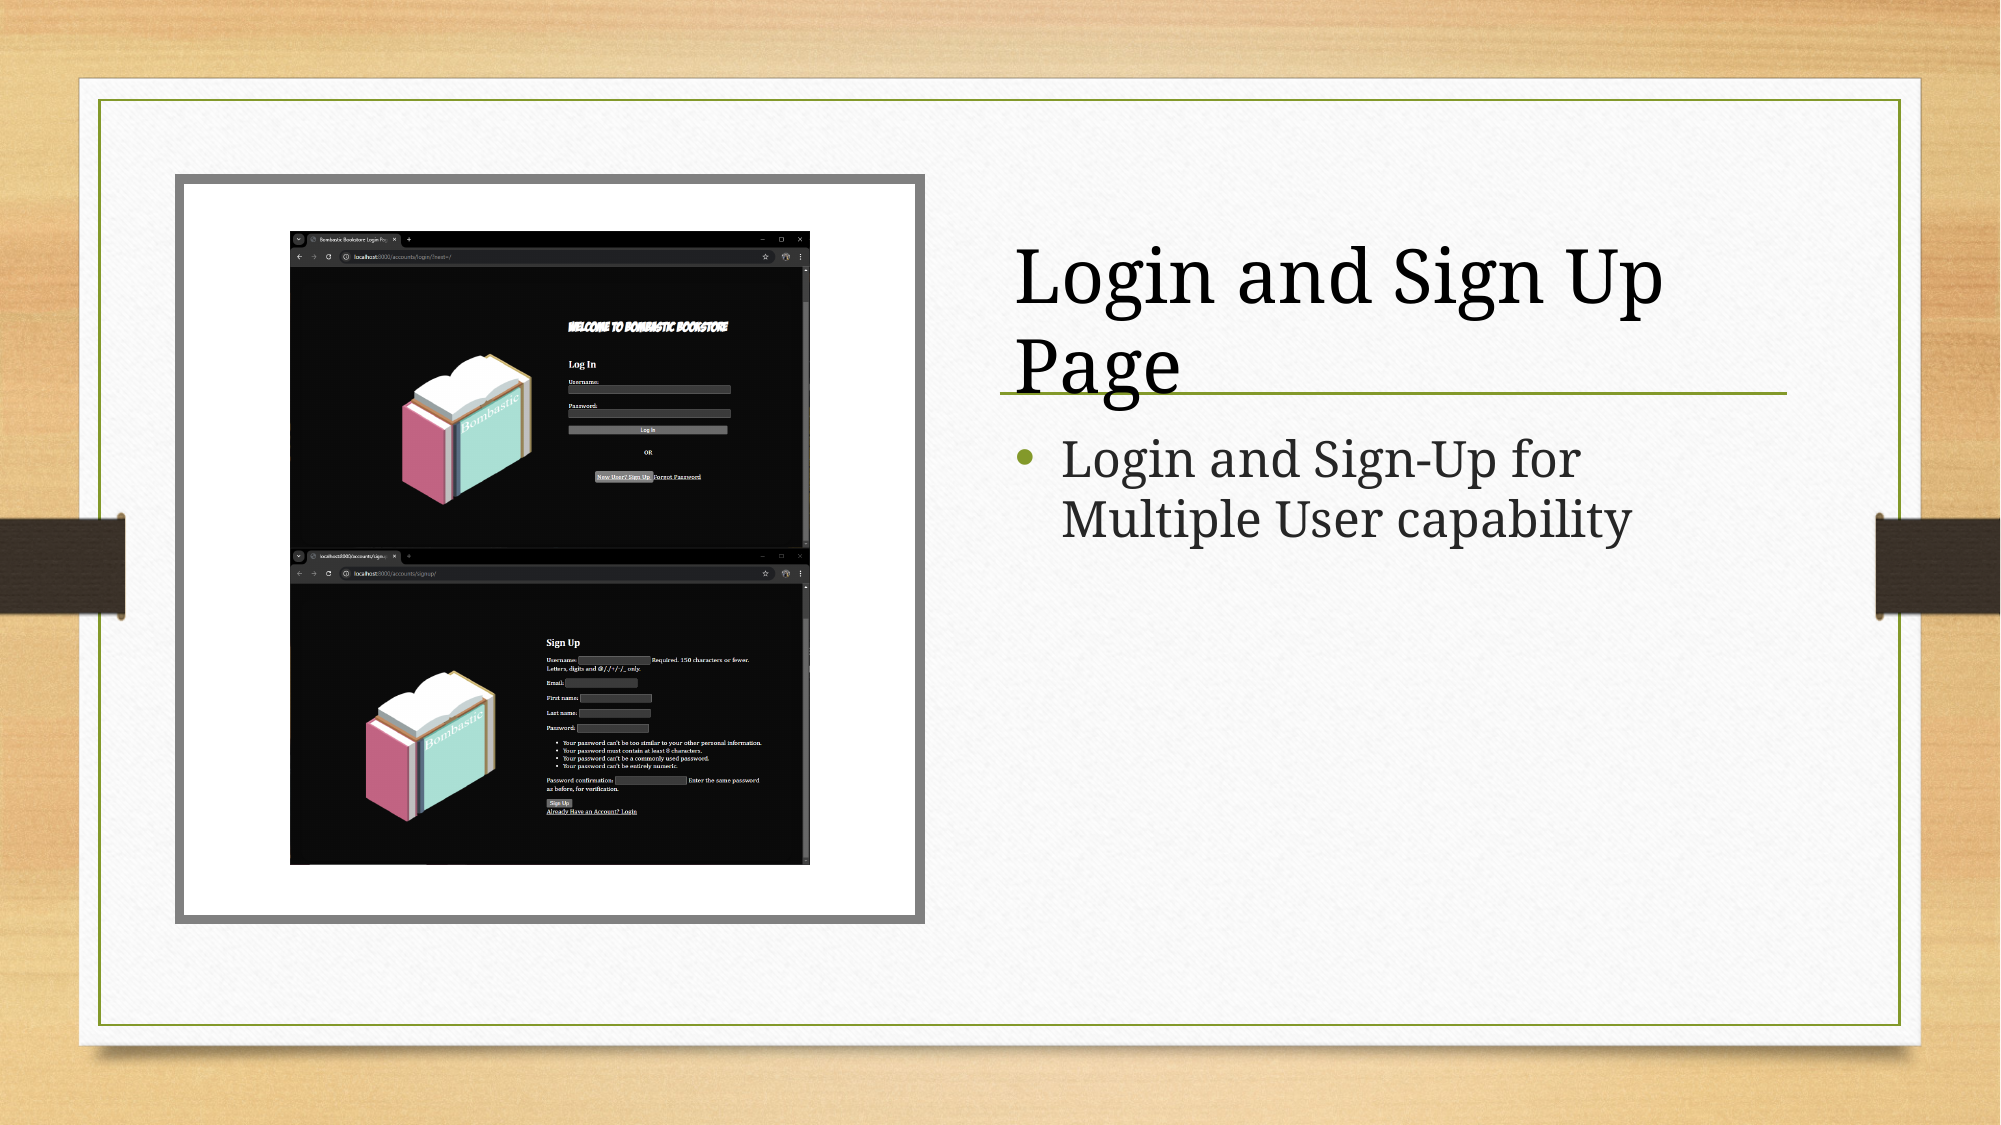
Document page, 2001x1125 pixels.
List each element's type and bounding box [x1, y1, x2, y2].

text_box [0, 0, 2000, 1125]
picture [289, 231, 810, 865]
